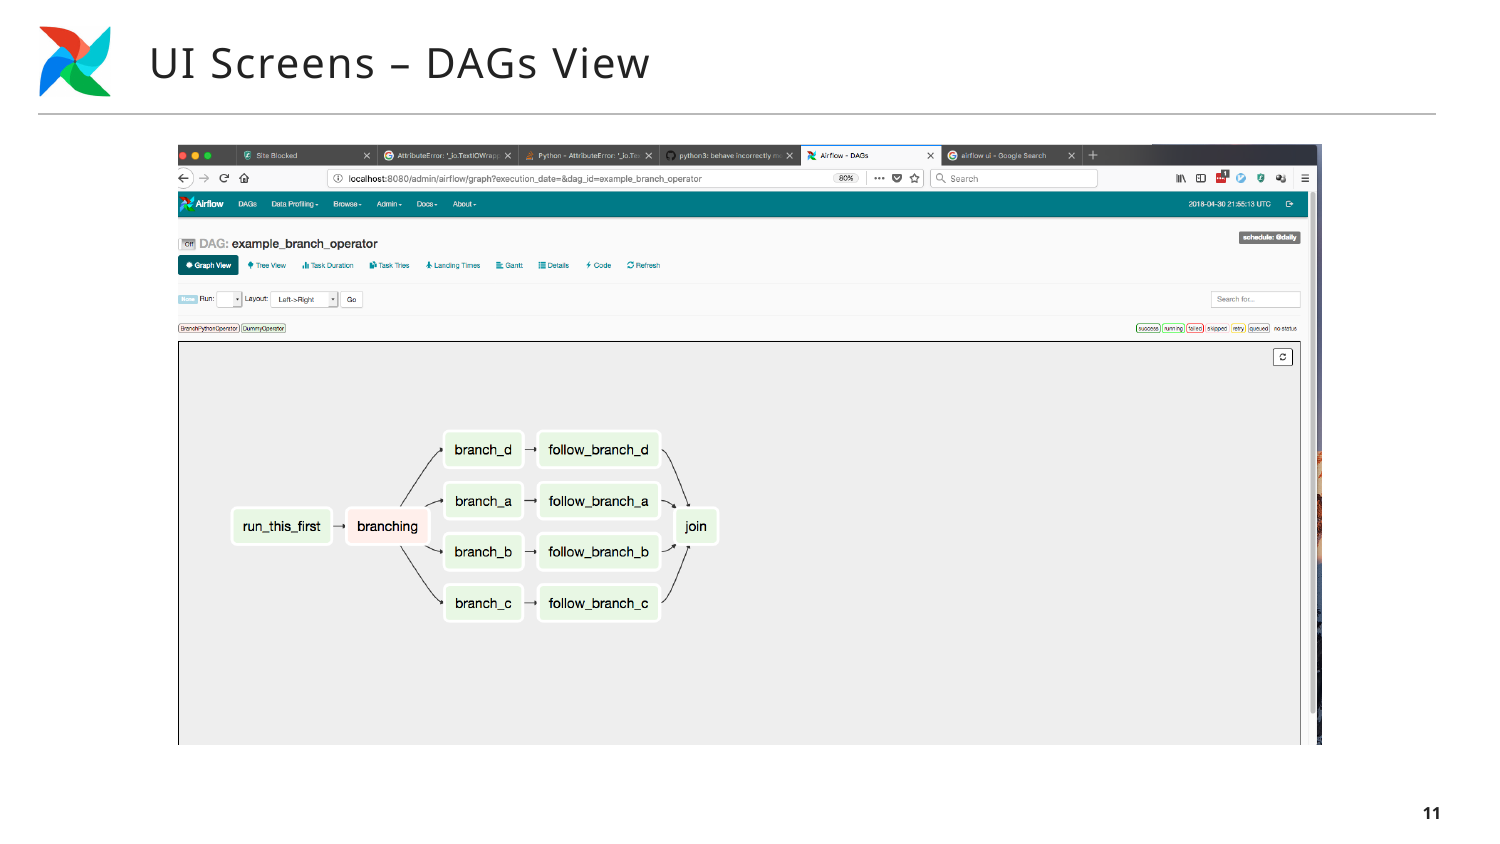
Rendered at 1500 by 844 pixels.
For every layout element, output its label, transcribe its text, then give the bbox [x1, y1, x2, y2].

text_box UI Screens – DAGs View [148, 36, 943, 87]
picture [178, 144, 1322, 745]
slide_number 11 [1216, 791, 1442, 844]
picture [39, 26, 111, 97]
